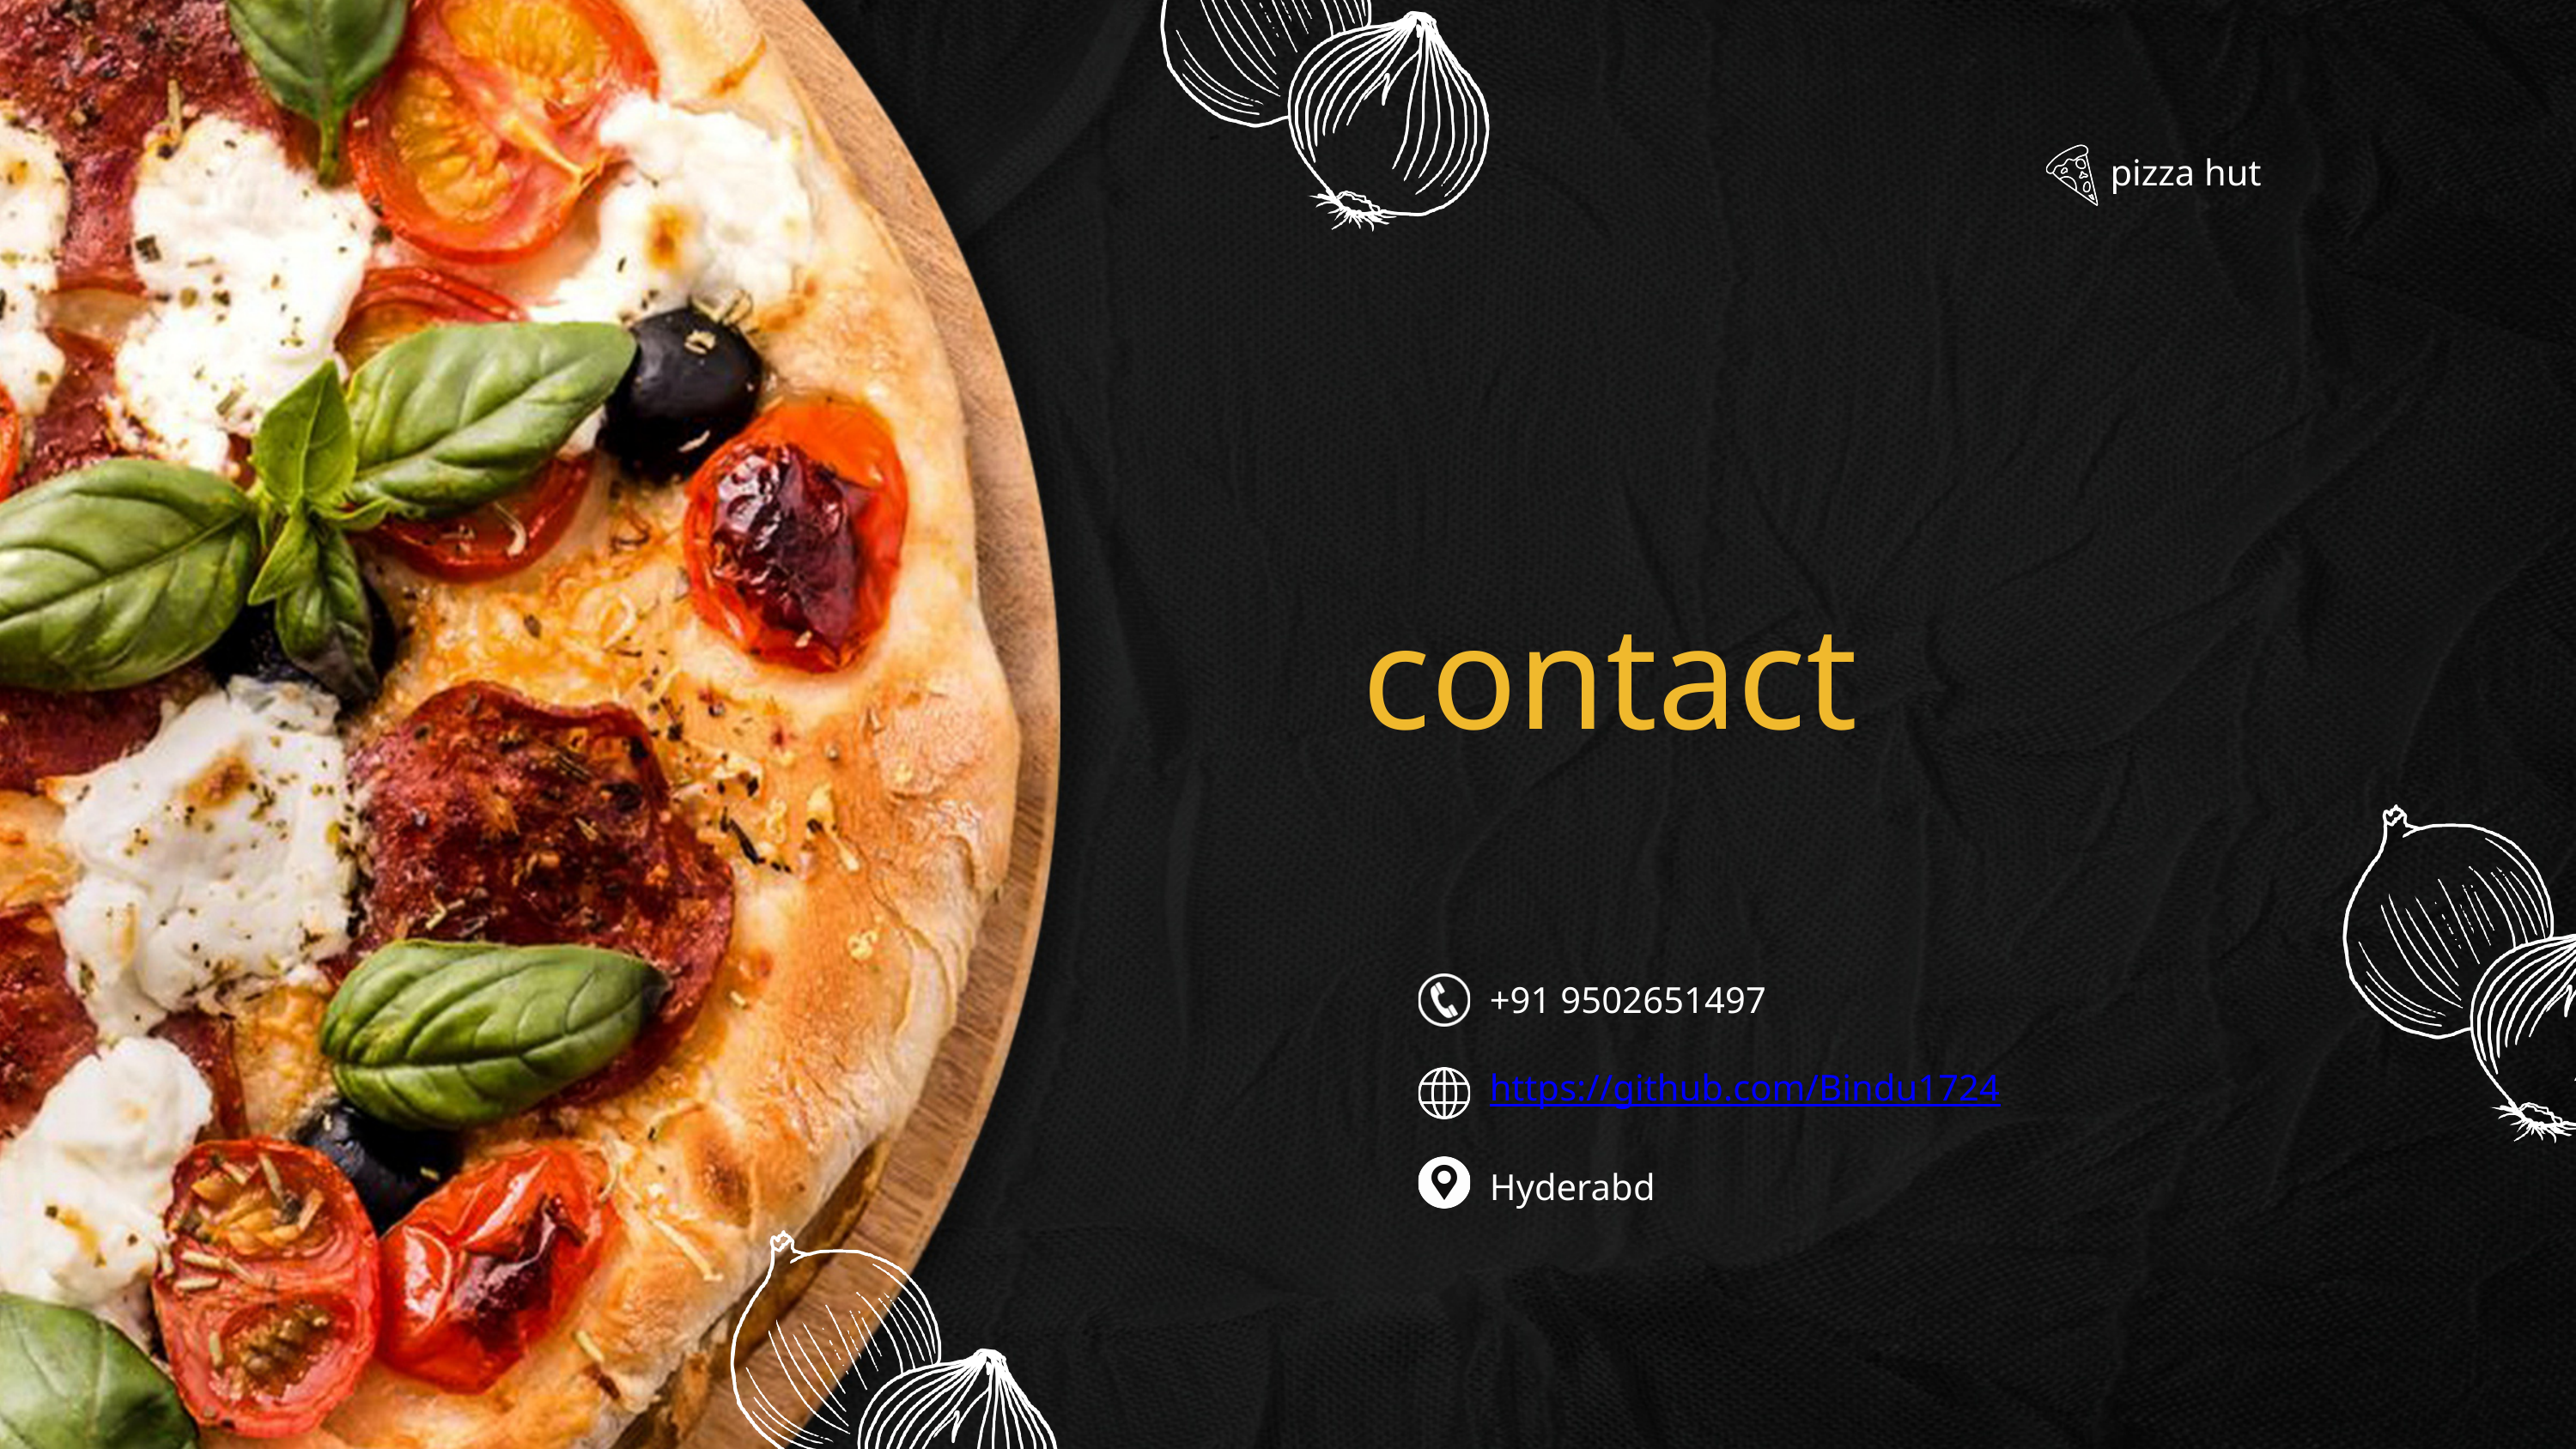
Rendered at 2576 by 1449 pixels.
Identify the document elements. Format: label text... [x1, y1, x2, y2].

text_box [1160, 0, 1490, 232]
text_box Hyderabd [1489, 1157, 2167, 1208]
text_box pizza hut [2110, 156, 2432, 193]
text_box [2342, 804, 2576, 1143]
text_box contact [1325, 614, 2115, 758]
text_box [0, 0, 2576, 1449]
text_box [1418, 1067, 1471, 1119]
text_box [1418, 973, 1471, 1027]
text_box [2045, 144, 2099, 206]
text_box +91 9502651497 [1489, 970, 1807, 1022]
text_box [730, 1230, 1060, 1449]
text_box [1418, 1156, 1471, 1209]
text_box https://github.com/Bindu1724 [1489, 1064, 2046, 1115]
